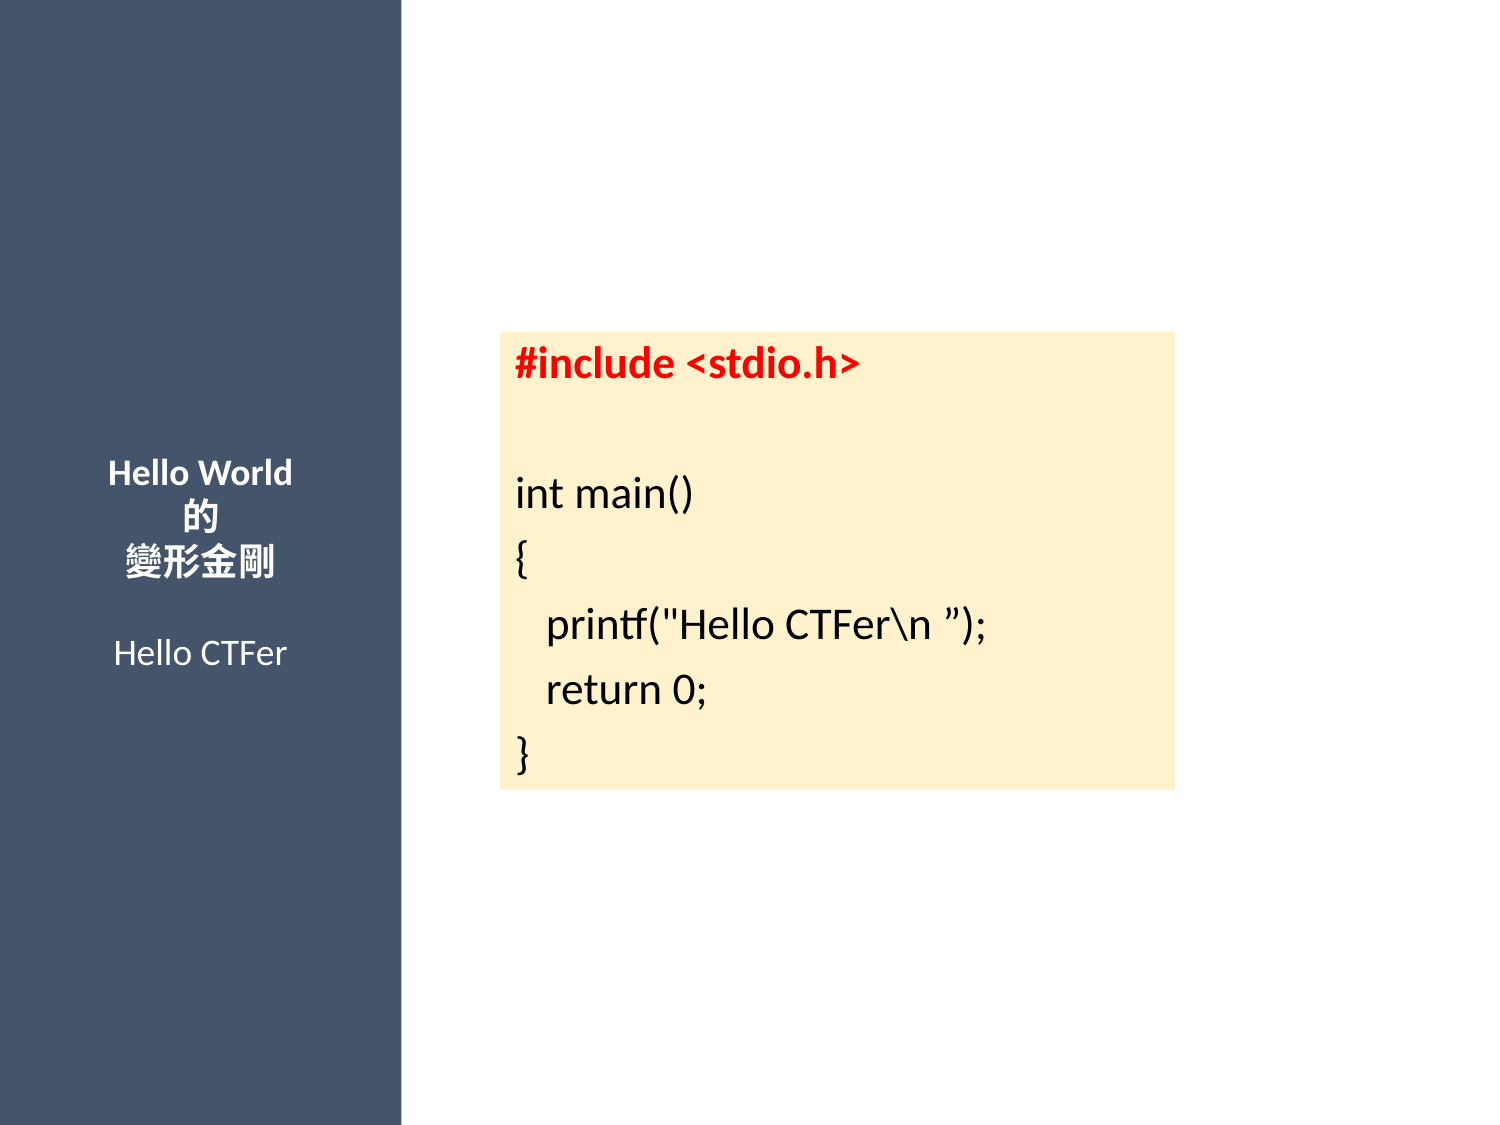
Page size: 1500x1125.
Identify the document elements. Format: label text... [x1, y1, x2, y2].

list #include <stdio.h> int main() { printf("Hello CTFer\n ”); return 0; } [500, 331, 1175, 790]
text_box Hello World 的 變形金剛 Hello CTFer [0, 0, 402, 1125]
